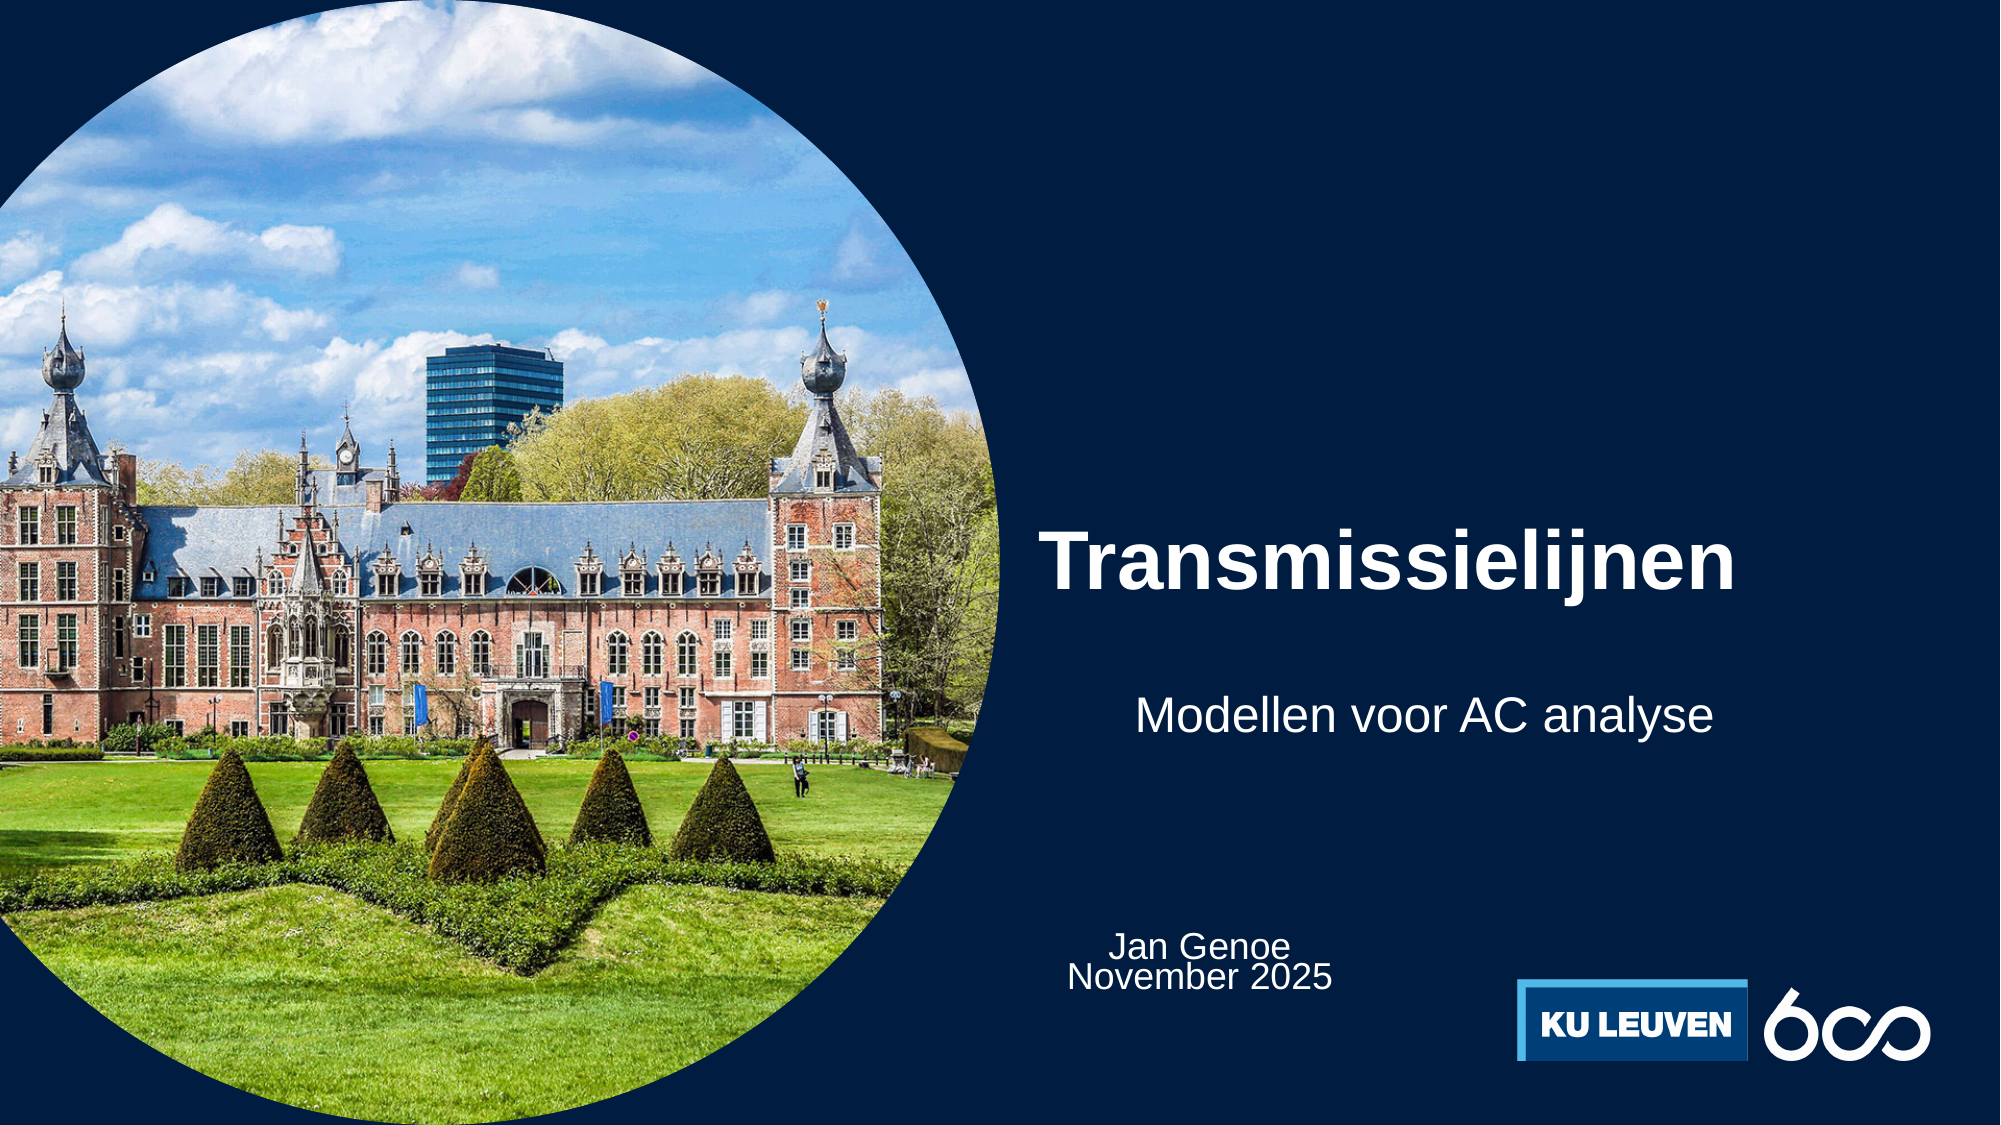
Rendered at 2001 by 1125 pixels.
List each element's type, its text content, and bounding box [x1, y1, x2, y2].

text_box Jan Genoe [1093, 914, 1307, 944]
picture [0, 0, 1000, 1125]
text_box Modellen voor AC analyse [1119, 674, 1730, 750]
picture [1517, 979, 1931, 1061]
text_box November 2025 [1052, 944, 1348, 1005]
title Transmissielijnen [1039, 283, 1906, 842]
